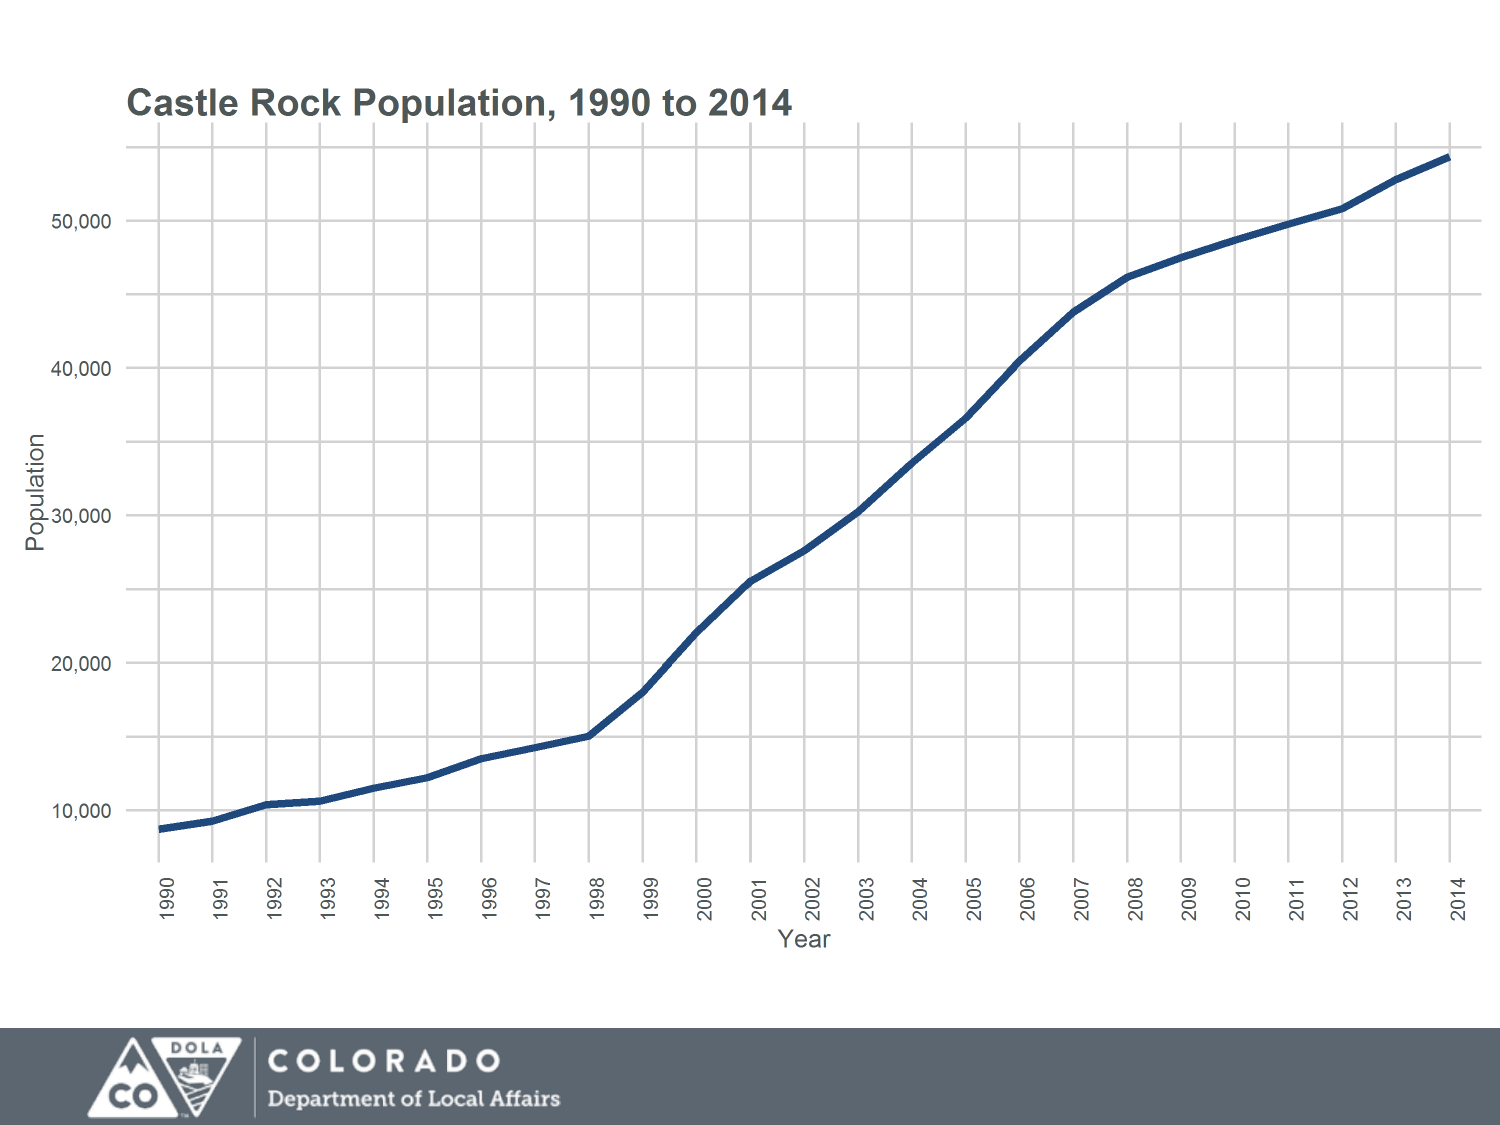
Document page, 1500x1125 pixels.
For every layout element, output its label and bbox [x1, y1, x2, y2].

picture [86, 1036, 561, 1119]
picture [11, 74, 1488, 961]
